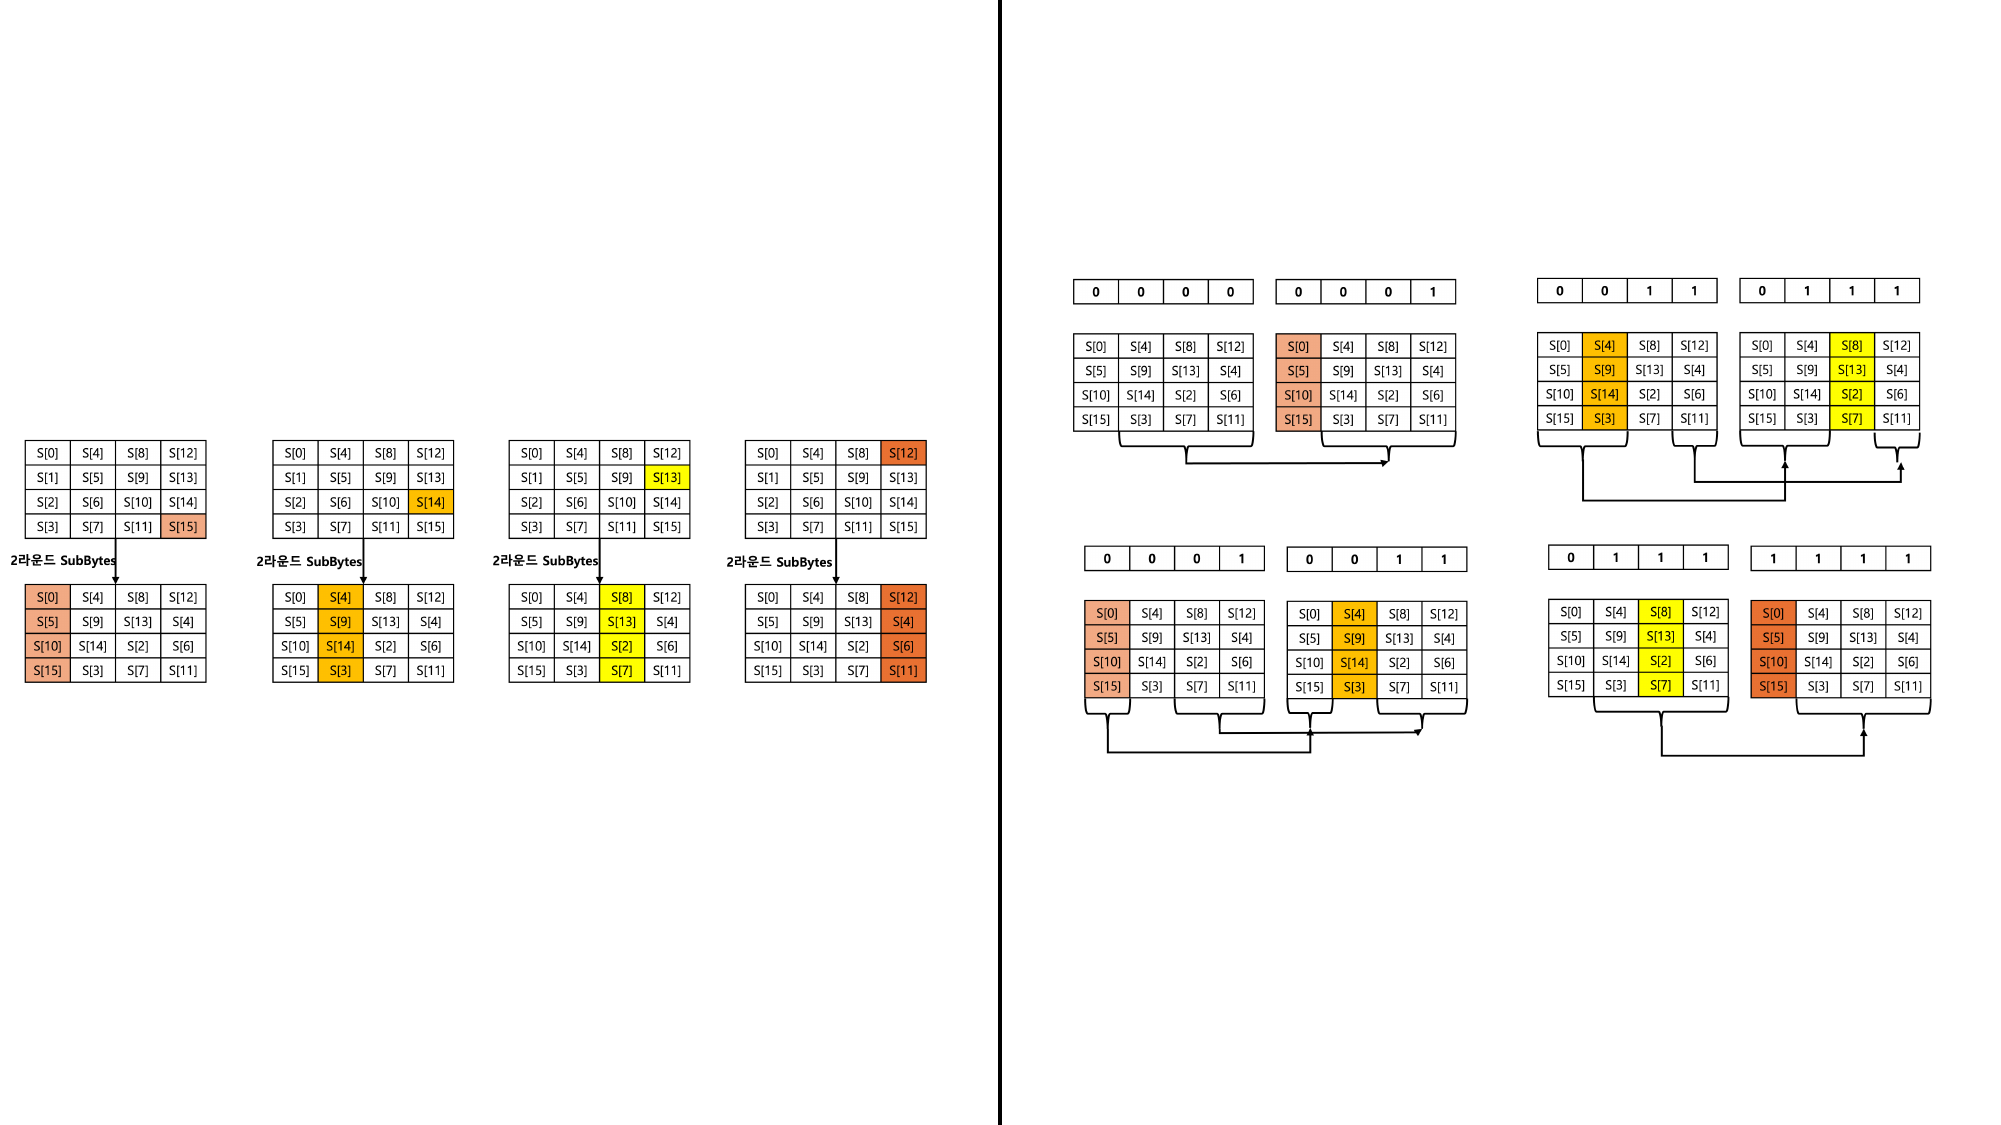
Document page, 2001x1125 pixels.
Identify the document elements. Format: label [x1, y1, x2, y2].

picture [1072, 277, 1932, 757]
picture [0, 438, 929, 687]
